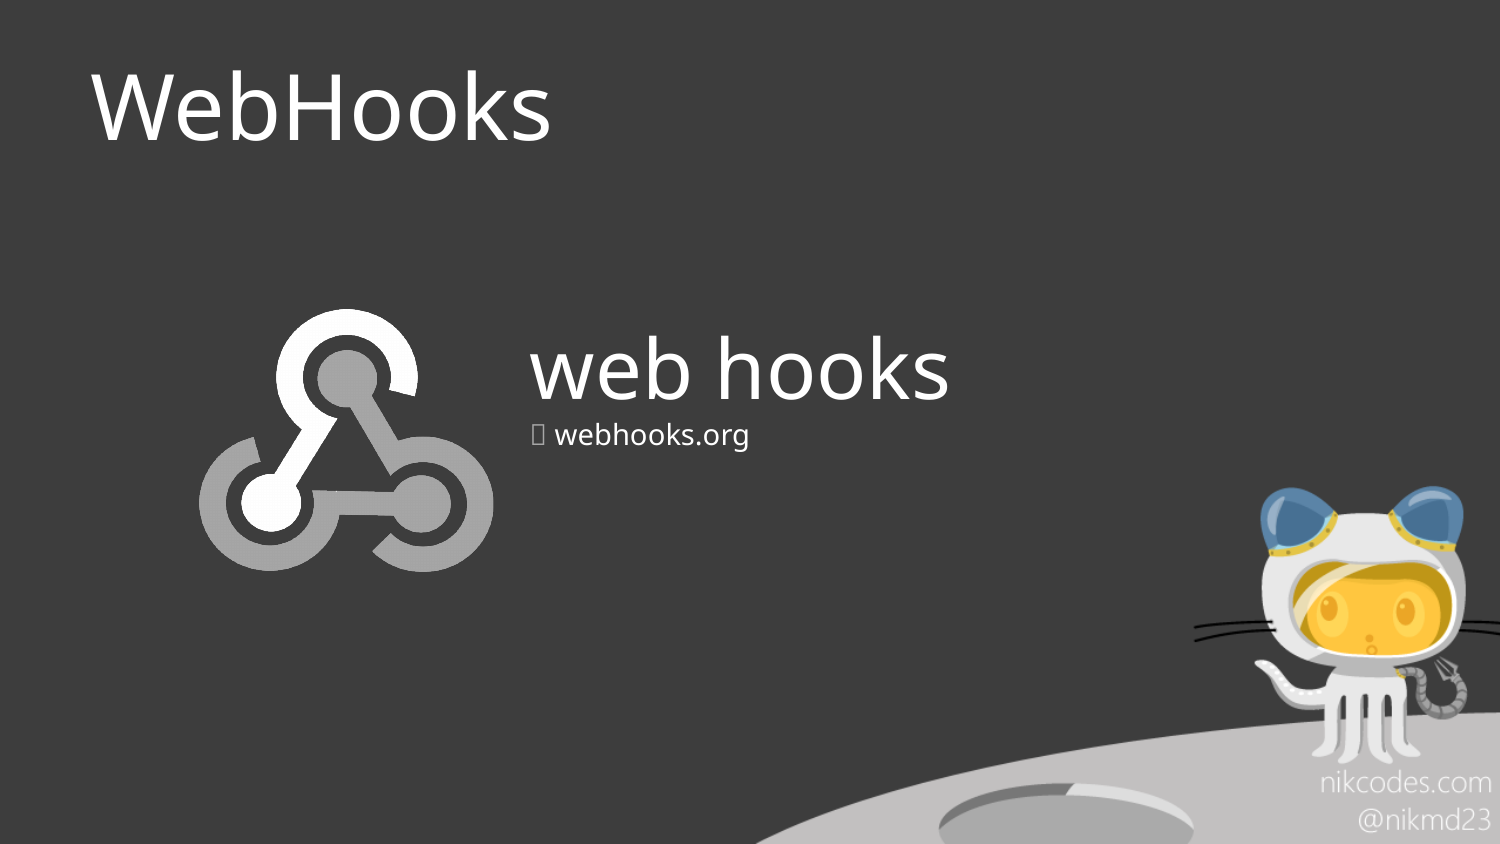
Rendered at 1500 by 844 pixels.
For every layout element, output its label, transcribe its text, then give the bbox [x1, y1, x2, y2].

title WebHooks [75, 33, 1425, 175]
picture [0, 0, 1500, 844]
text_box web hooks  webhooks.org [514, 309, 967, 499]
